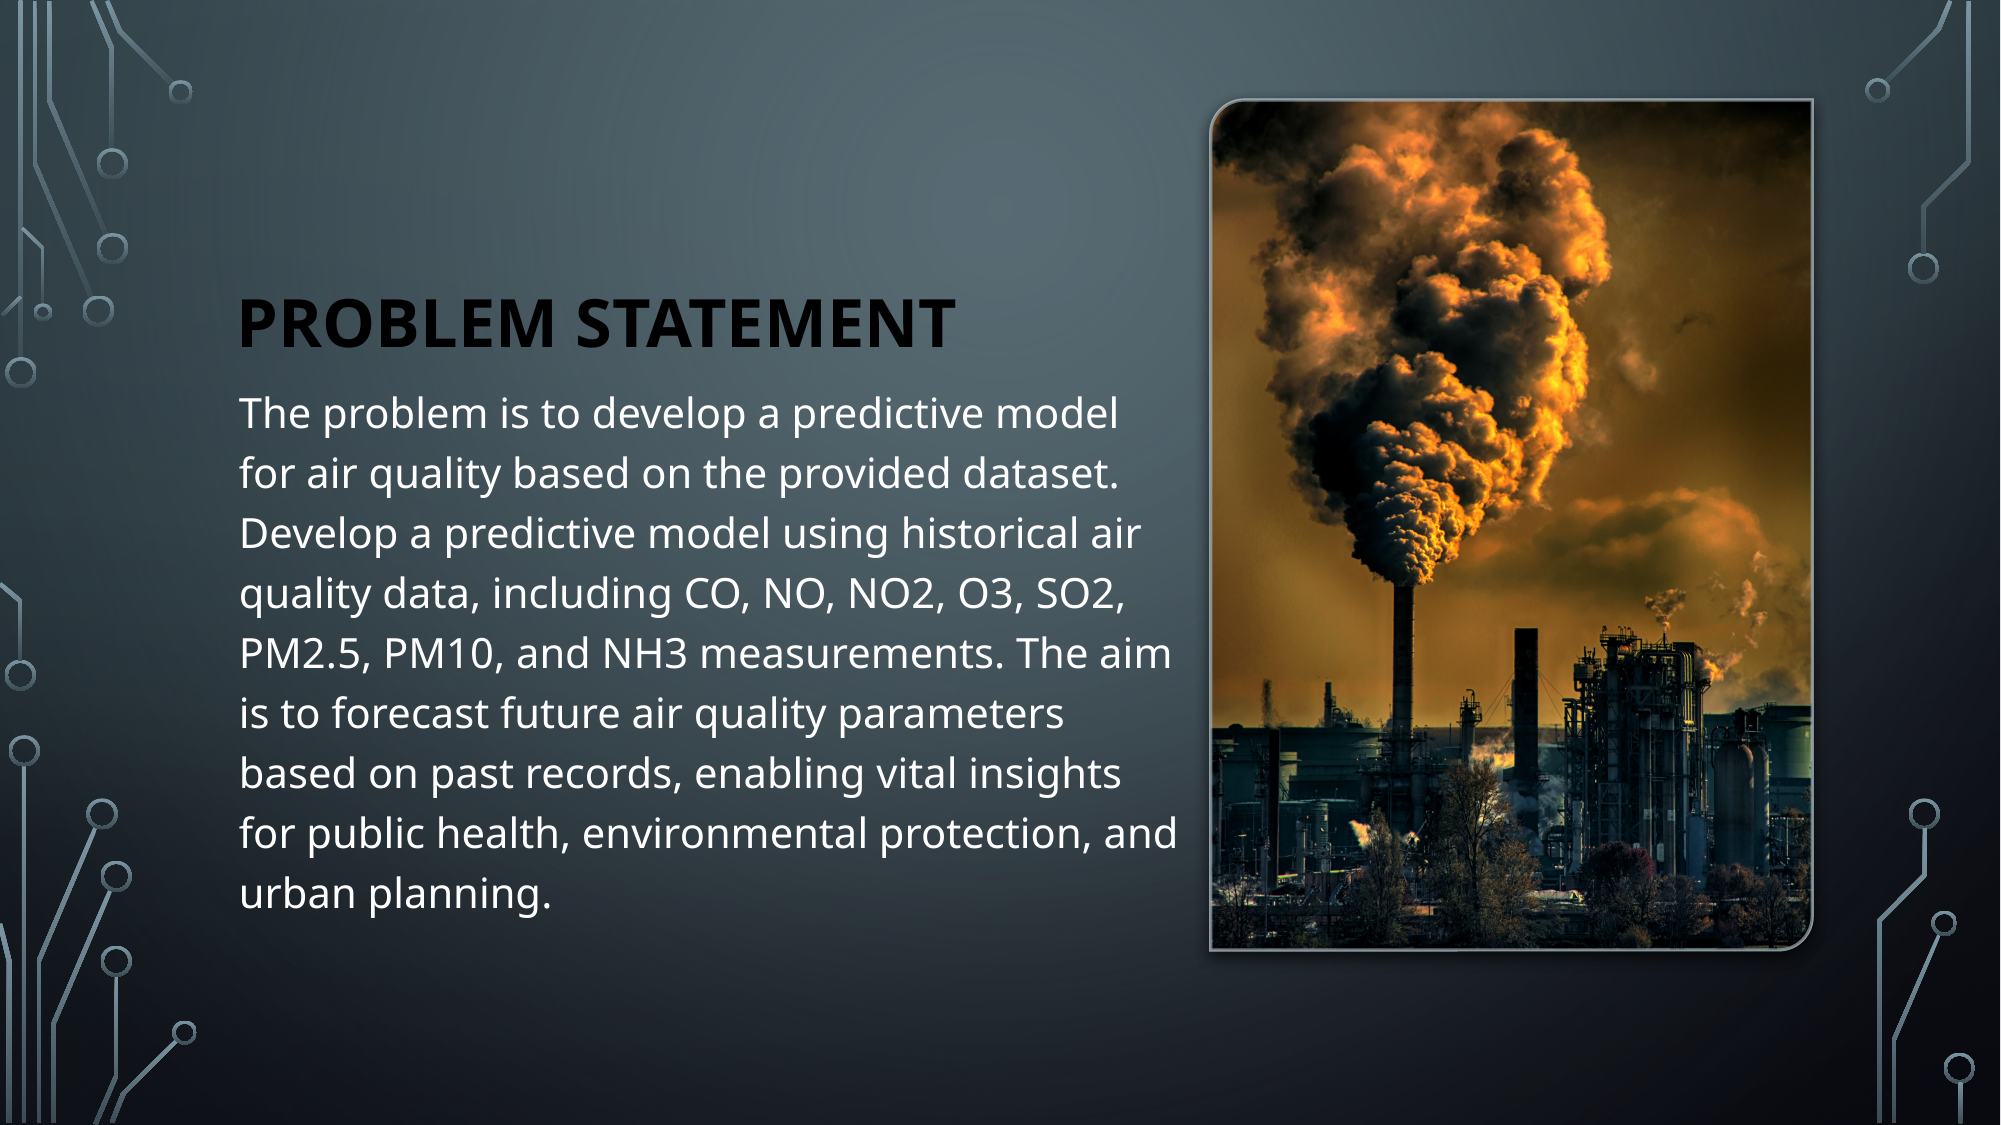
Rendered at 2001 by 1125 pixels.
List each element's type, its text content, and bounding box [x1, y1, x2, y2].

list The problem is to develop a predictive model for air quality based on the provided dataset. Develop a predictive model using historical air quality data, including CO, NO, NO2, O3, SO2, PM2.5, PM10, and NH3 measurements. The aim is to forecast future air quality parameters based on past records, enabling vital insights for public health, environmental protection, and urban planning. [223, 369, 1198, 950]
picture [1210, 99, 1813, 951]
title PROBLEM STATEMENT [187, 99, 1161, 369]
